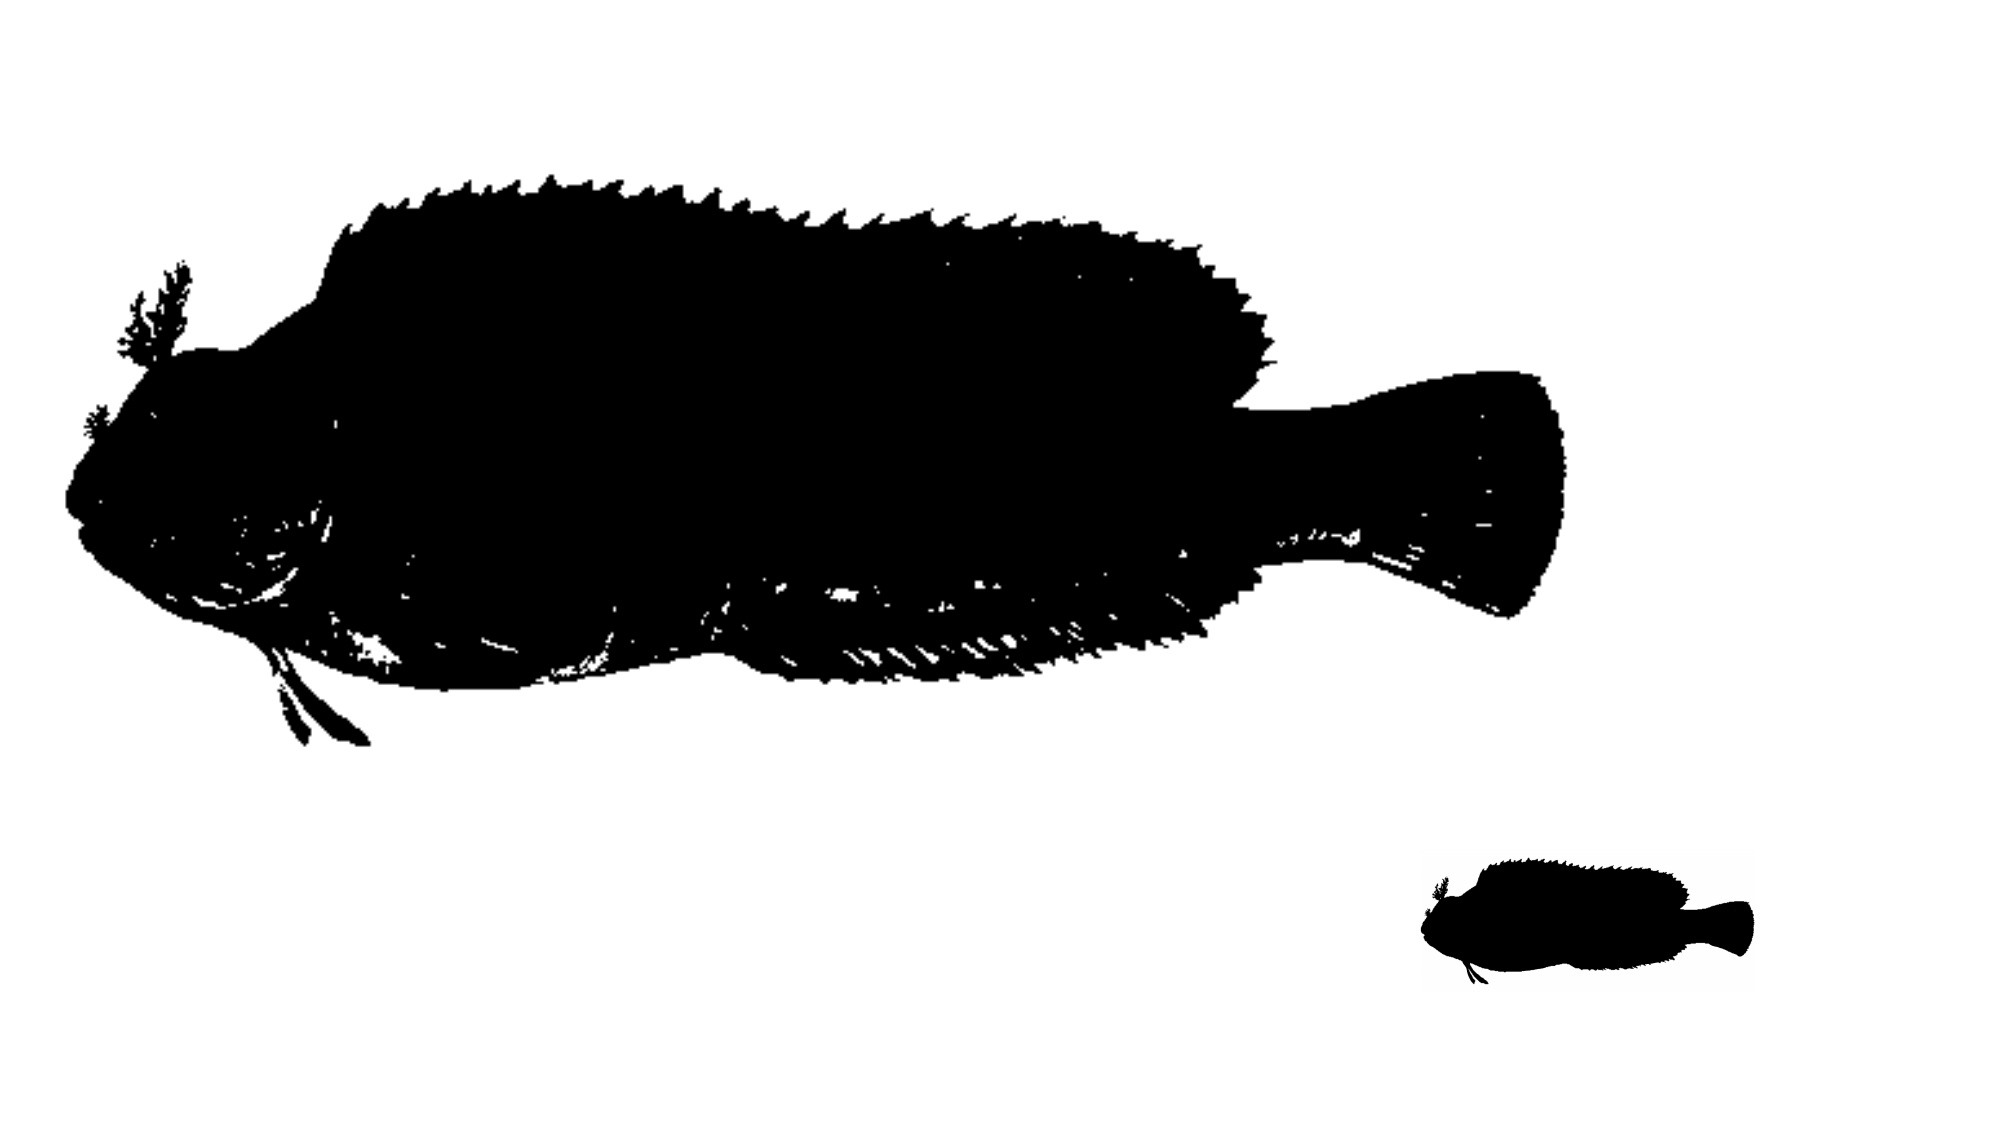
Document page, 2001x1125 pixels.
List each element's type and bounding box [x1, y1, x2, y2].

text_box [258, 641, 295, 681]
picture [63, 10, 1756, 992]
